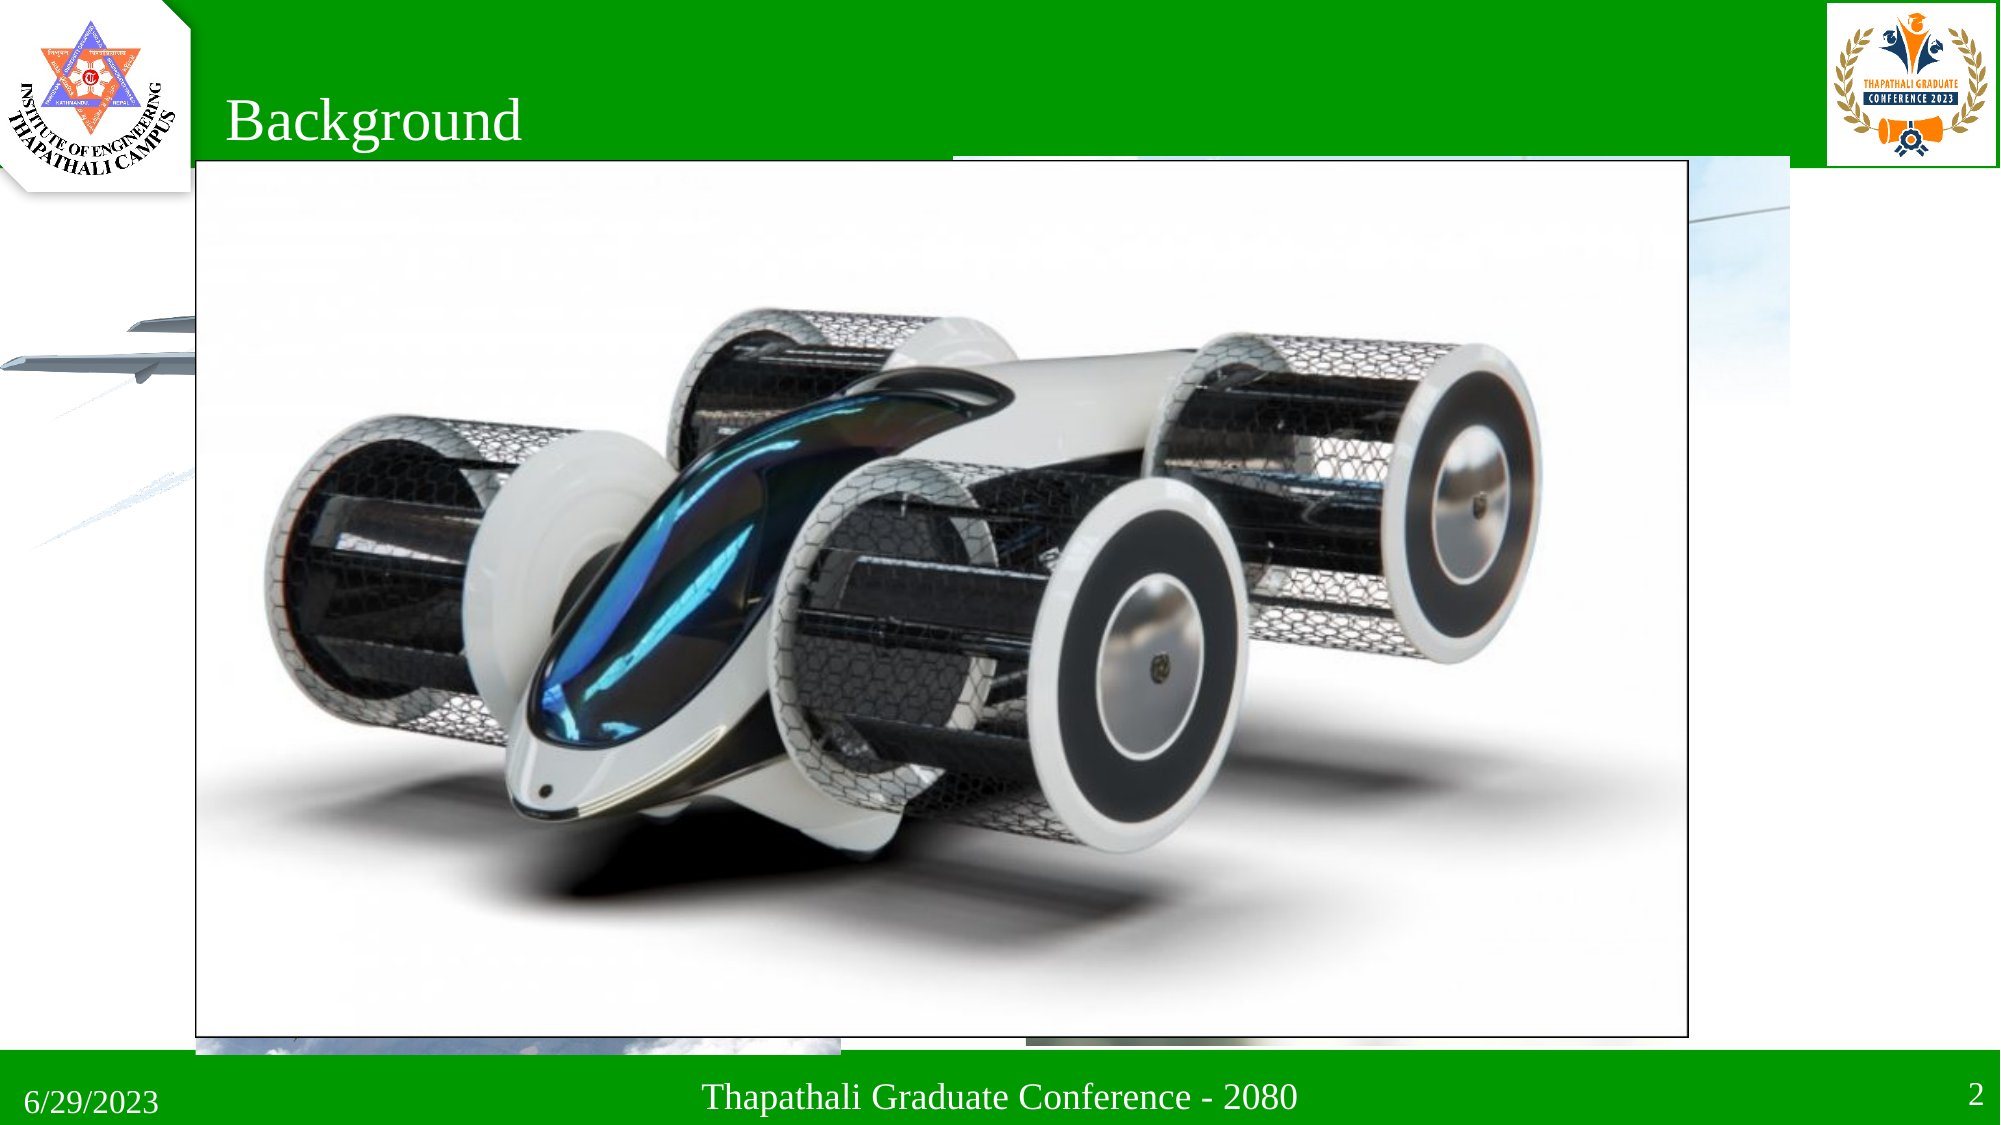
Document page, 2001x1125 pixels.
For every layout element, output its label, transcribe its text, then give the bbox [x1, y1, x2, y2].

picture [8, 9, 175, 177]
picture [195, 155, 1790, 1055]
picture [1827, 3, 1996, 166]
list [0, 183, 190, 563]
list Background [210, 80, 1384, 159]
